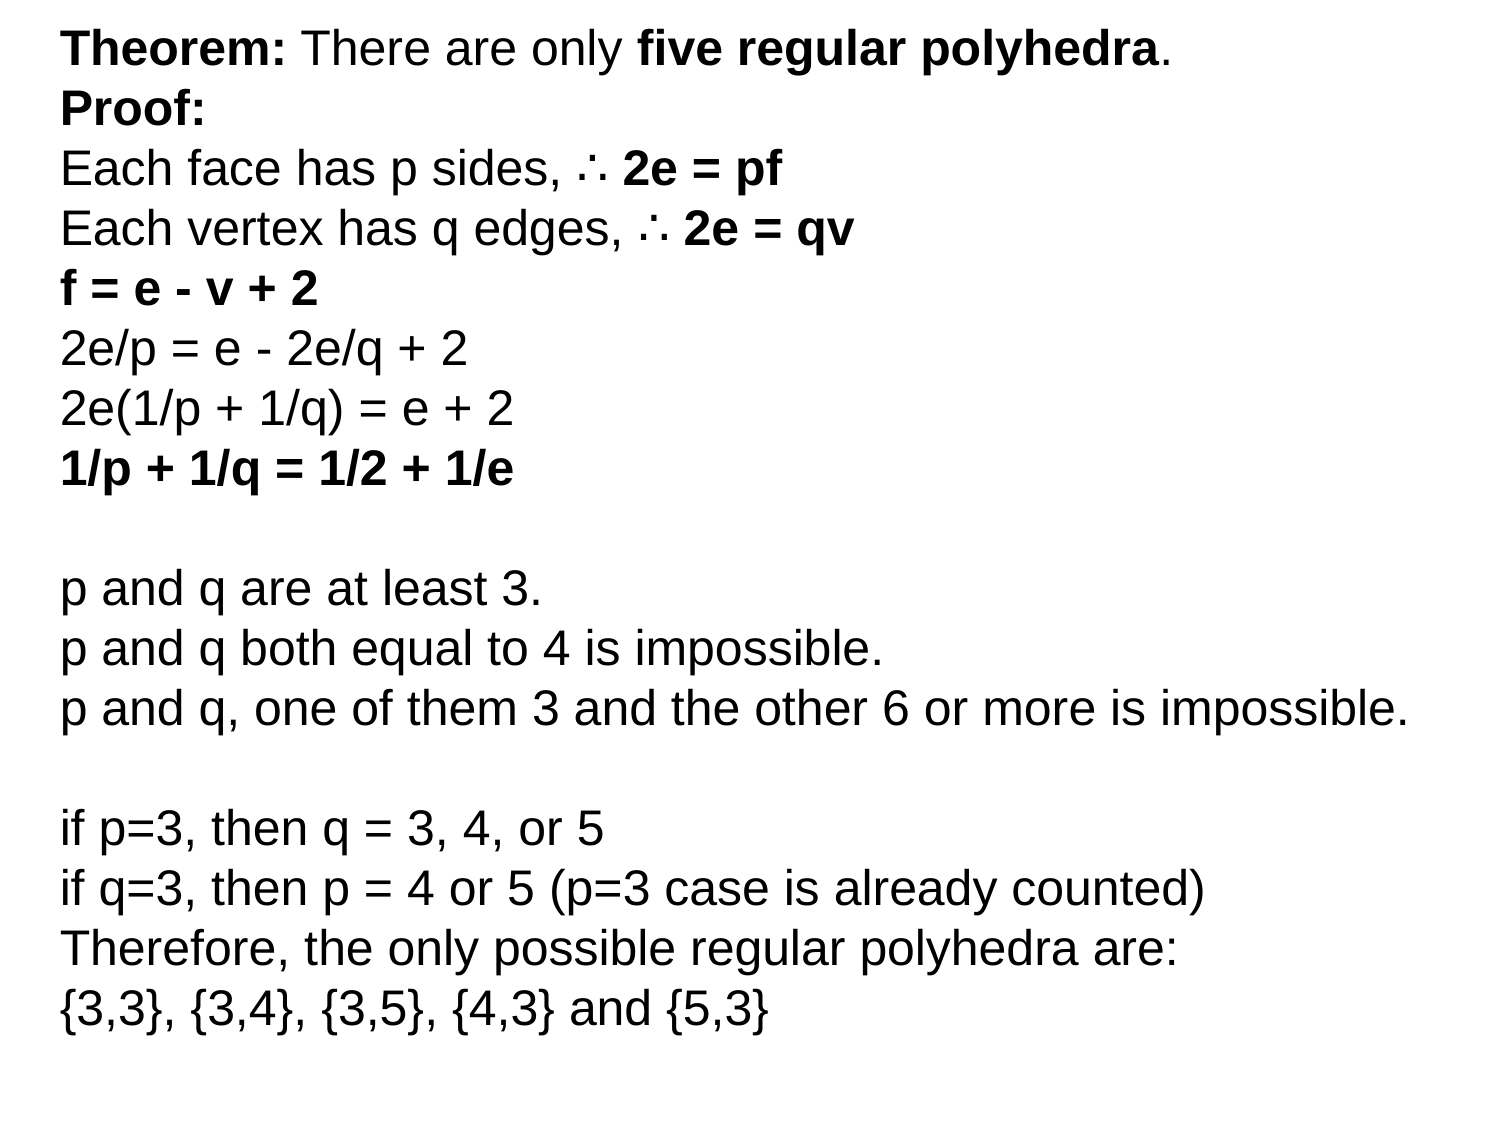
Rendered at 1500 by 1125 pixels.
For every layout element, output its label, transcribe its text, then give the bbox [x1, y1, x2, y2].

text_box Theorem: There are only five regular polyhedra. Proof: Each face has p sides, ∴ 2e = pf Each vertex has q edges, ∴ 2e = qv f = e - v + 2 2e/p = e - 2e/q + 2 2e(1/p + 1/q) = e + 2 1/p + 1/q = 1/2 + 1/e p and q are at least 3. p and q both equal to 4 is impossible. p and q, one of them 3 and the other 6 or more is impossible. if p=3, then q = 3, 4, or 5 if q=3, then p = 4 or 5 (p=3 case is already counted) Therefore, the only possible regular polyhedra are: {3,3}, {3,4}, {3,5}, {4,3} and {5,3} [44, 0, 1456, 1053]
